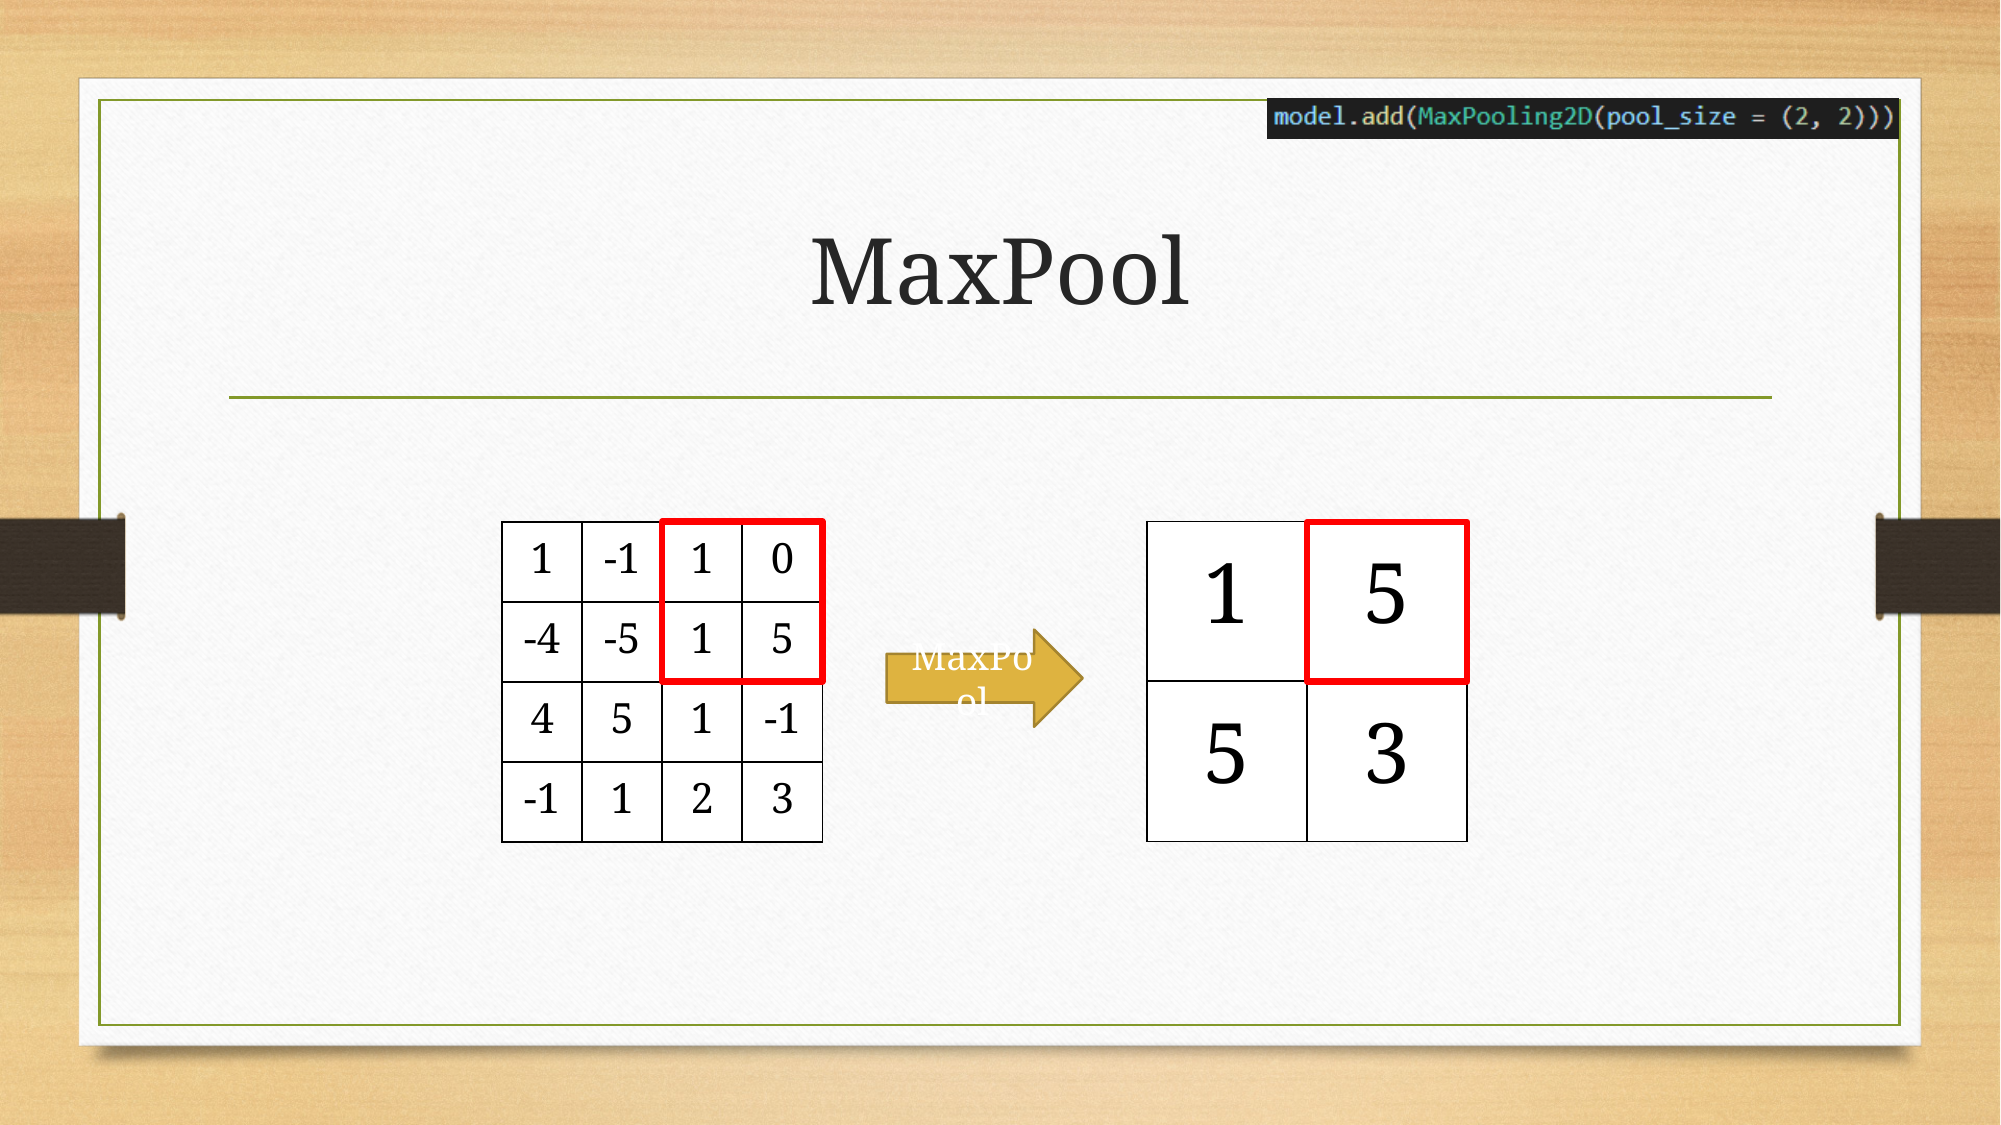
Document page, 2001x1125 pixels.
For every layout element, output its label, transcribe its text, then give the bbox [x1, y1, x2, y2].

table_cell 3 [1308, 683, 1466, 841]
table_cell 2 [663, 763, 741, 841]
table_header -1 [583, 523, 661, 601]
table_cell 4 [503, 683, 581, 761]
text_box [1306, 521, 1469, 683]
table_cell 3 [743, 763, 822, 841]
table_cell -1 [743, 683, 822, 761]
table_header 1 [1148, 522, 1306, 680]
table_cell 5 [1148, 682, 1306, 841]
picture [0, 0, 2001, 1125]
table_cell 1 [663, 683, 741, 761]
table_cell 5 [583, 683, 661, 761]
title MaxPool [212, 161, 1788, 375]
table_cell -5 [583, 603, 661, 681]
table_cell 1 [583, 763, 661, 841]
text_box MaxPool [885, 628, 1084, 728]
table_cell -4 [503, 603, 581, 681]
table_header 1 [503, 523, 581, 601]
table_cell -1 [503, 763, 581, 841]
text_box [661, 520, 824, 683]
